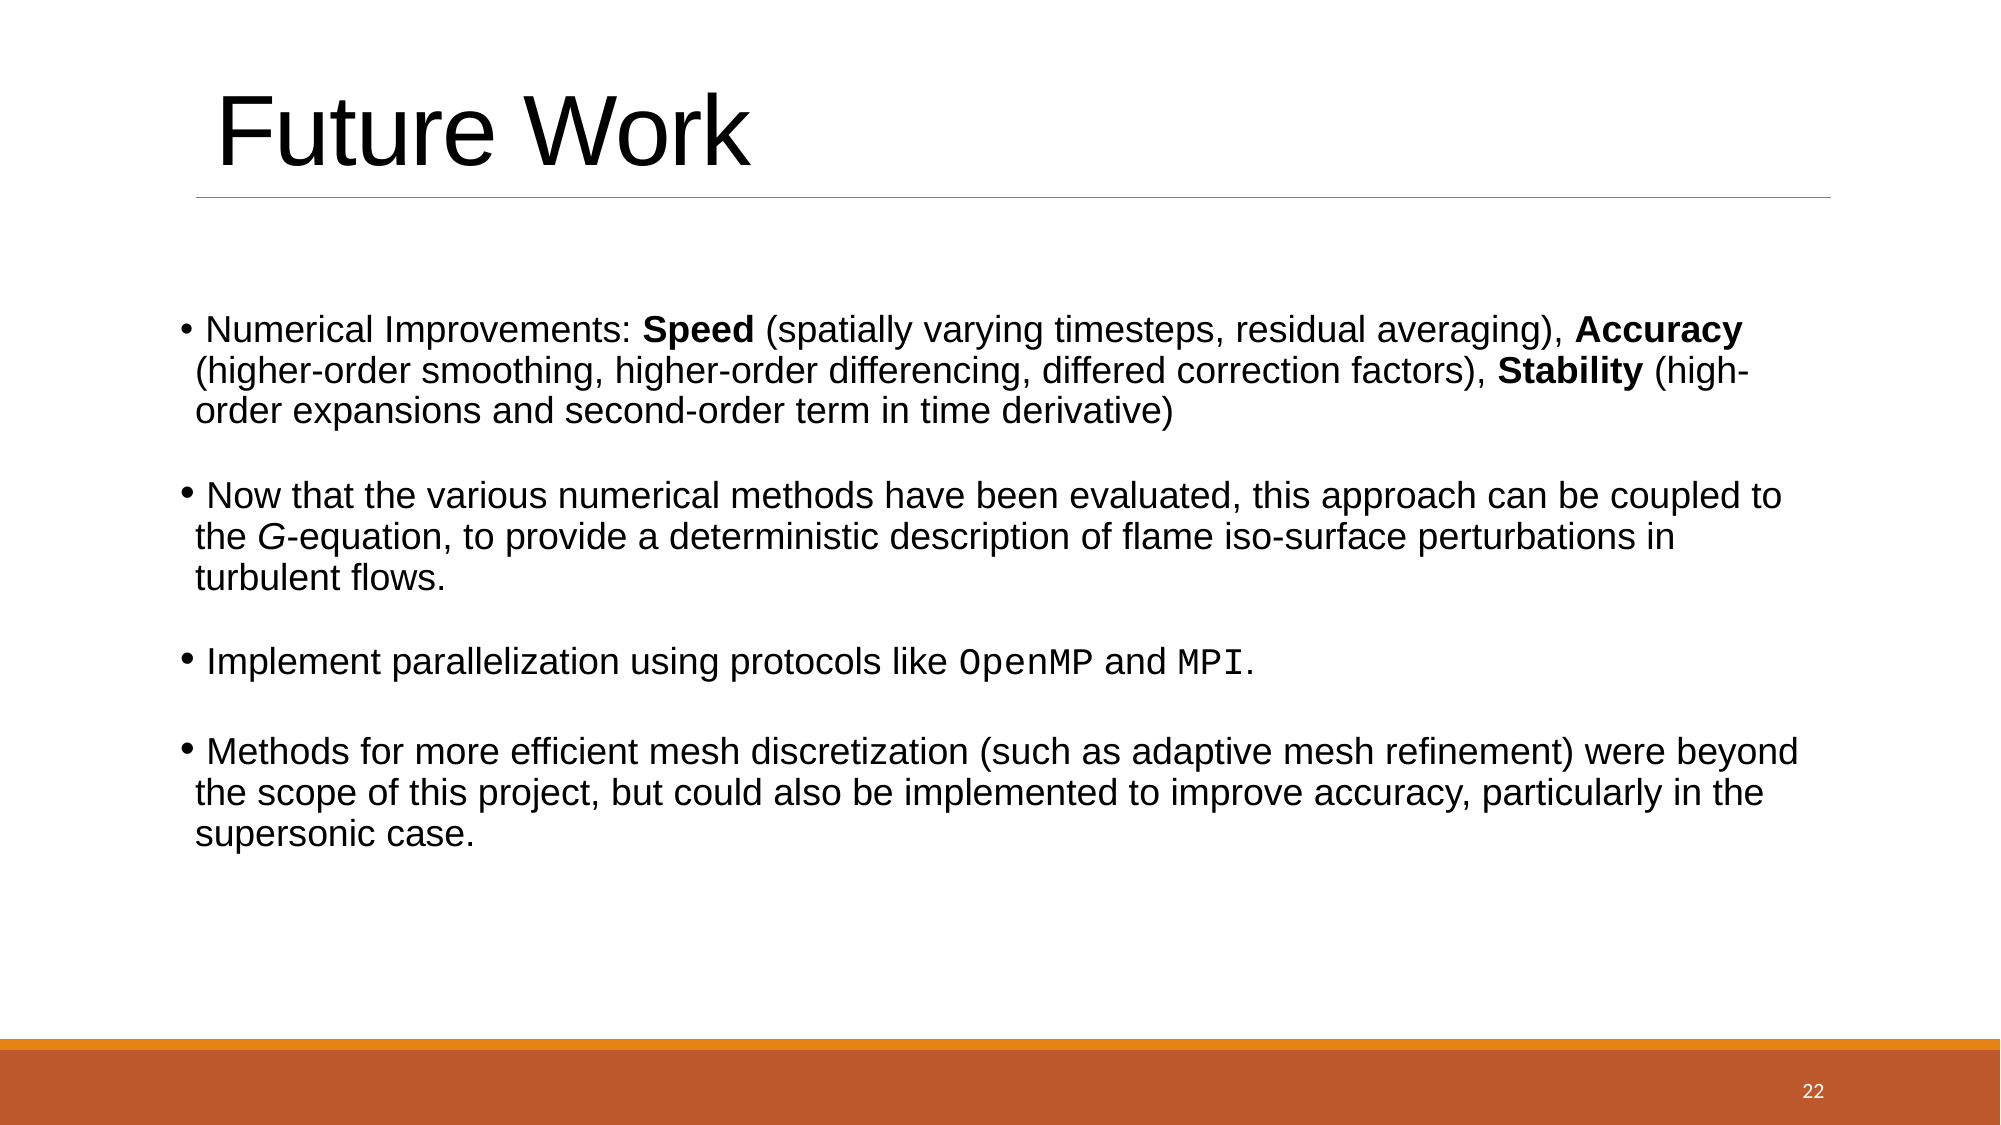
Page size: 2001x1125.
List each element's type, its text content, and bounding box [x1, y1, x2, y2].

slide_number 22 [1624, 1059, 1840, 1120]
list Numerical Improvements: Speed (spatially varying timesteps, residual averaging), Accuracy (higher-order smoothing, higher-order differencing, differed correction factors), Stability (high-order expansions and second-order term in time derivative) Now that the various numerical methods have been evaluated, this approach can be coupled to the G-equation, to provide a deterministic description of flame iso-surface perturbations in turbulent flows. Implement parallelization using protocols like OpenMP and MPI. Methods for more efficient mesh discretization (such as adaptive mesh refinement) were beyond the scope of this project, but could also be implemented to improve accuracy, particularly in the supersonic case. [180, 302, 1822, 963]
text_box Future Work [199, 0, 1850, 194]
